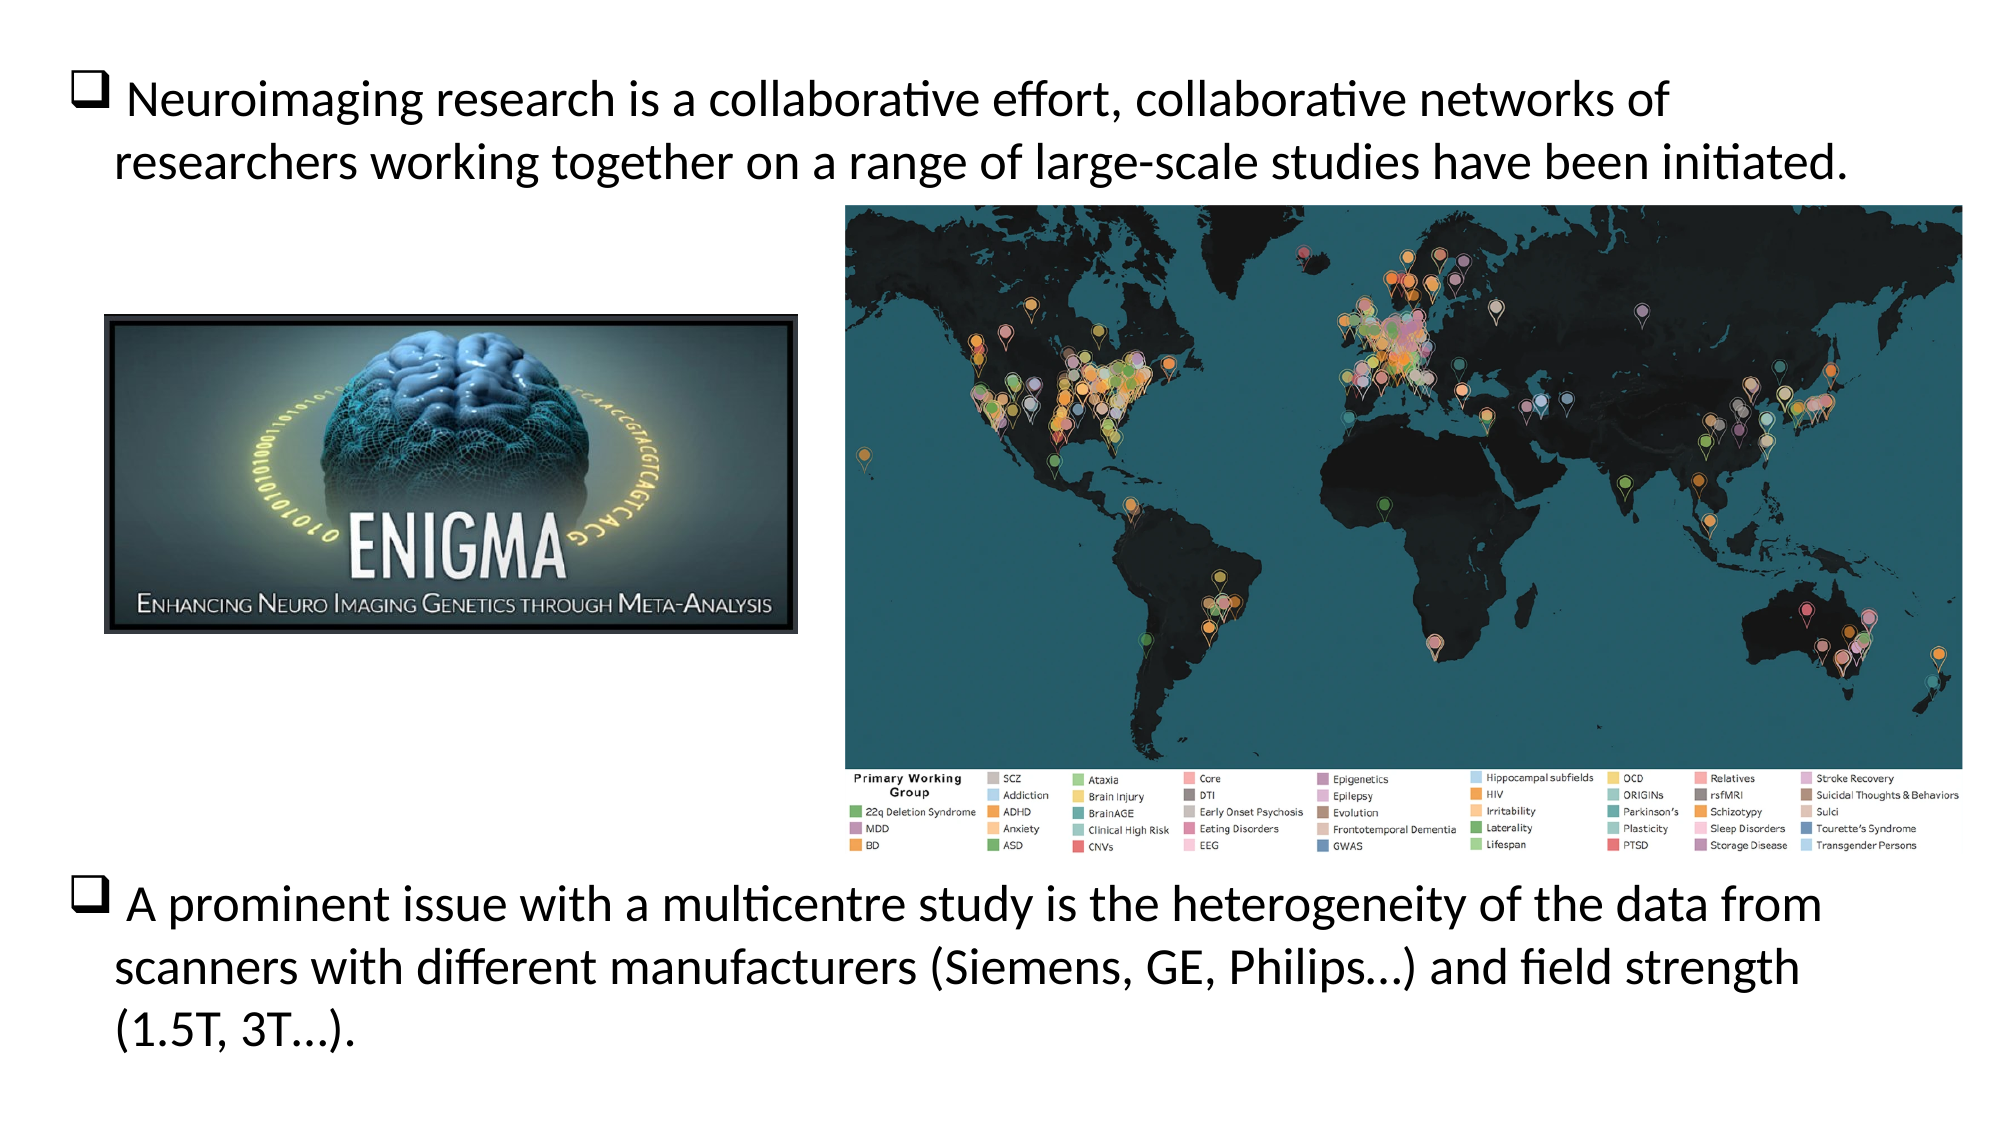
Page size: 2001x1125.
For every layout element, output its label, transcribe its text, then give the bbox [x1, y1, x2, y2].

picture [839, 198, 1971, 863]
picture [104, 314, 798, 634]
text_box Neuroimaging research is a collaborative effort, collaborative networks of researchers working together on a range of large-scale studies have been initiated. [52, 57, 1896, 197]
text_box A prominent issue with a multicentre study is the heterogeneity of the data from scanners with different manufacturers (Siemens, GE, Philips…) and field strength (1.5T, 3T…). [52, 862, 1896, 1065]
